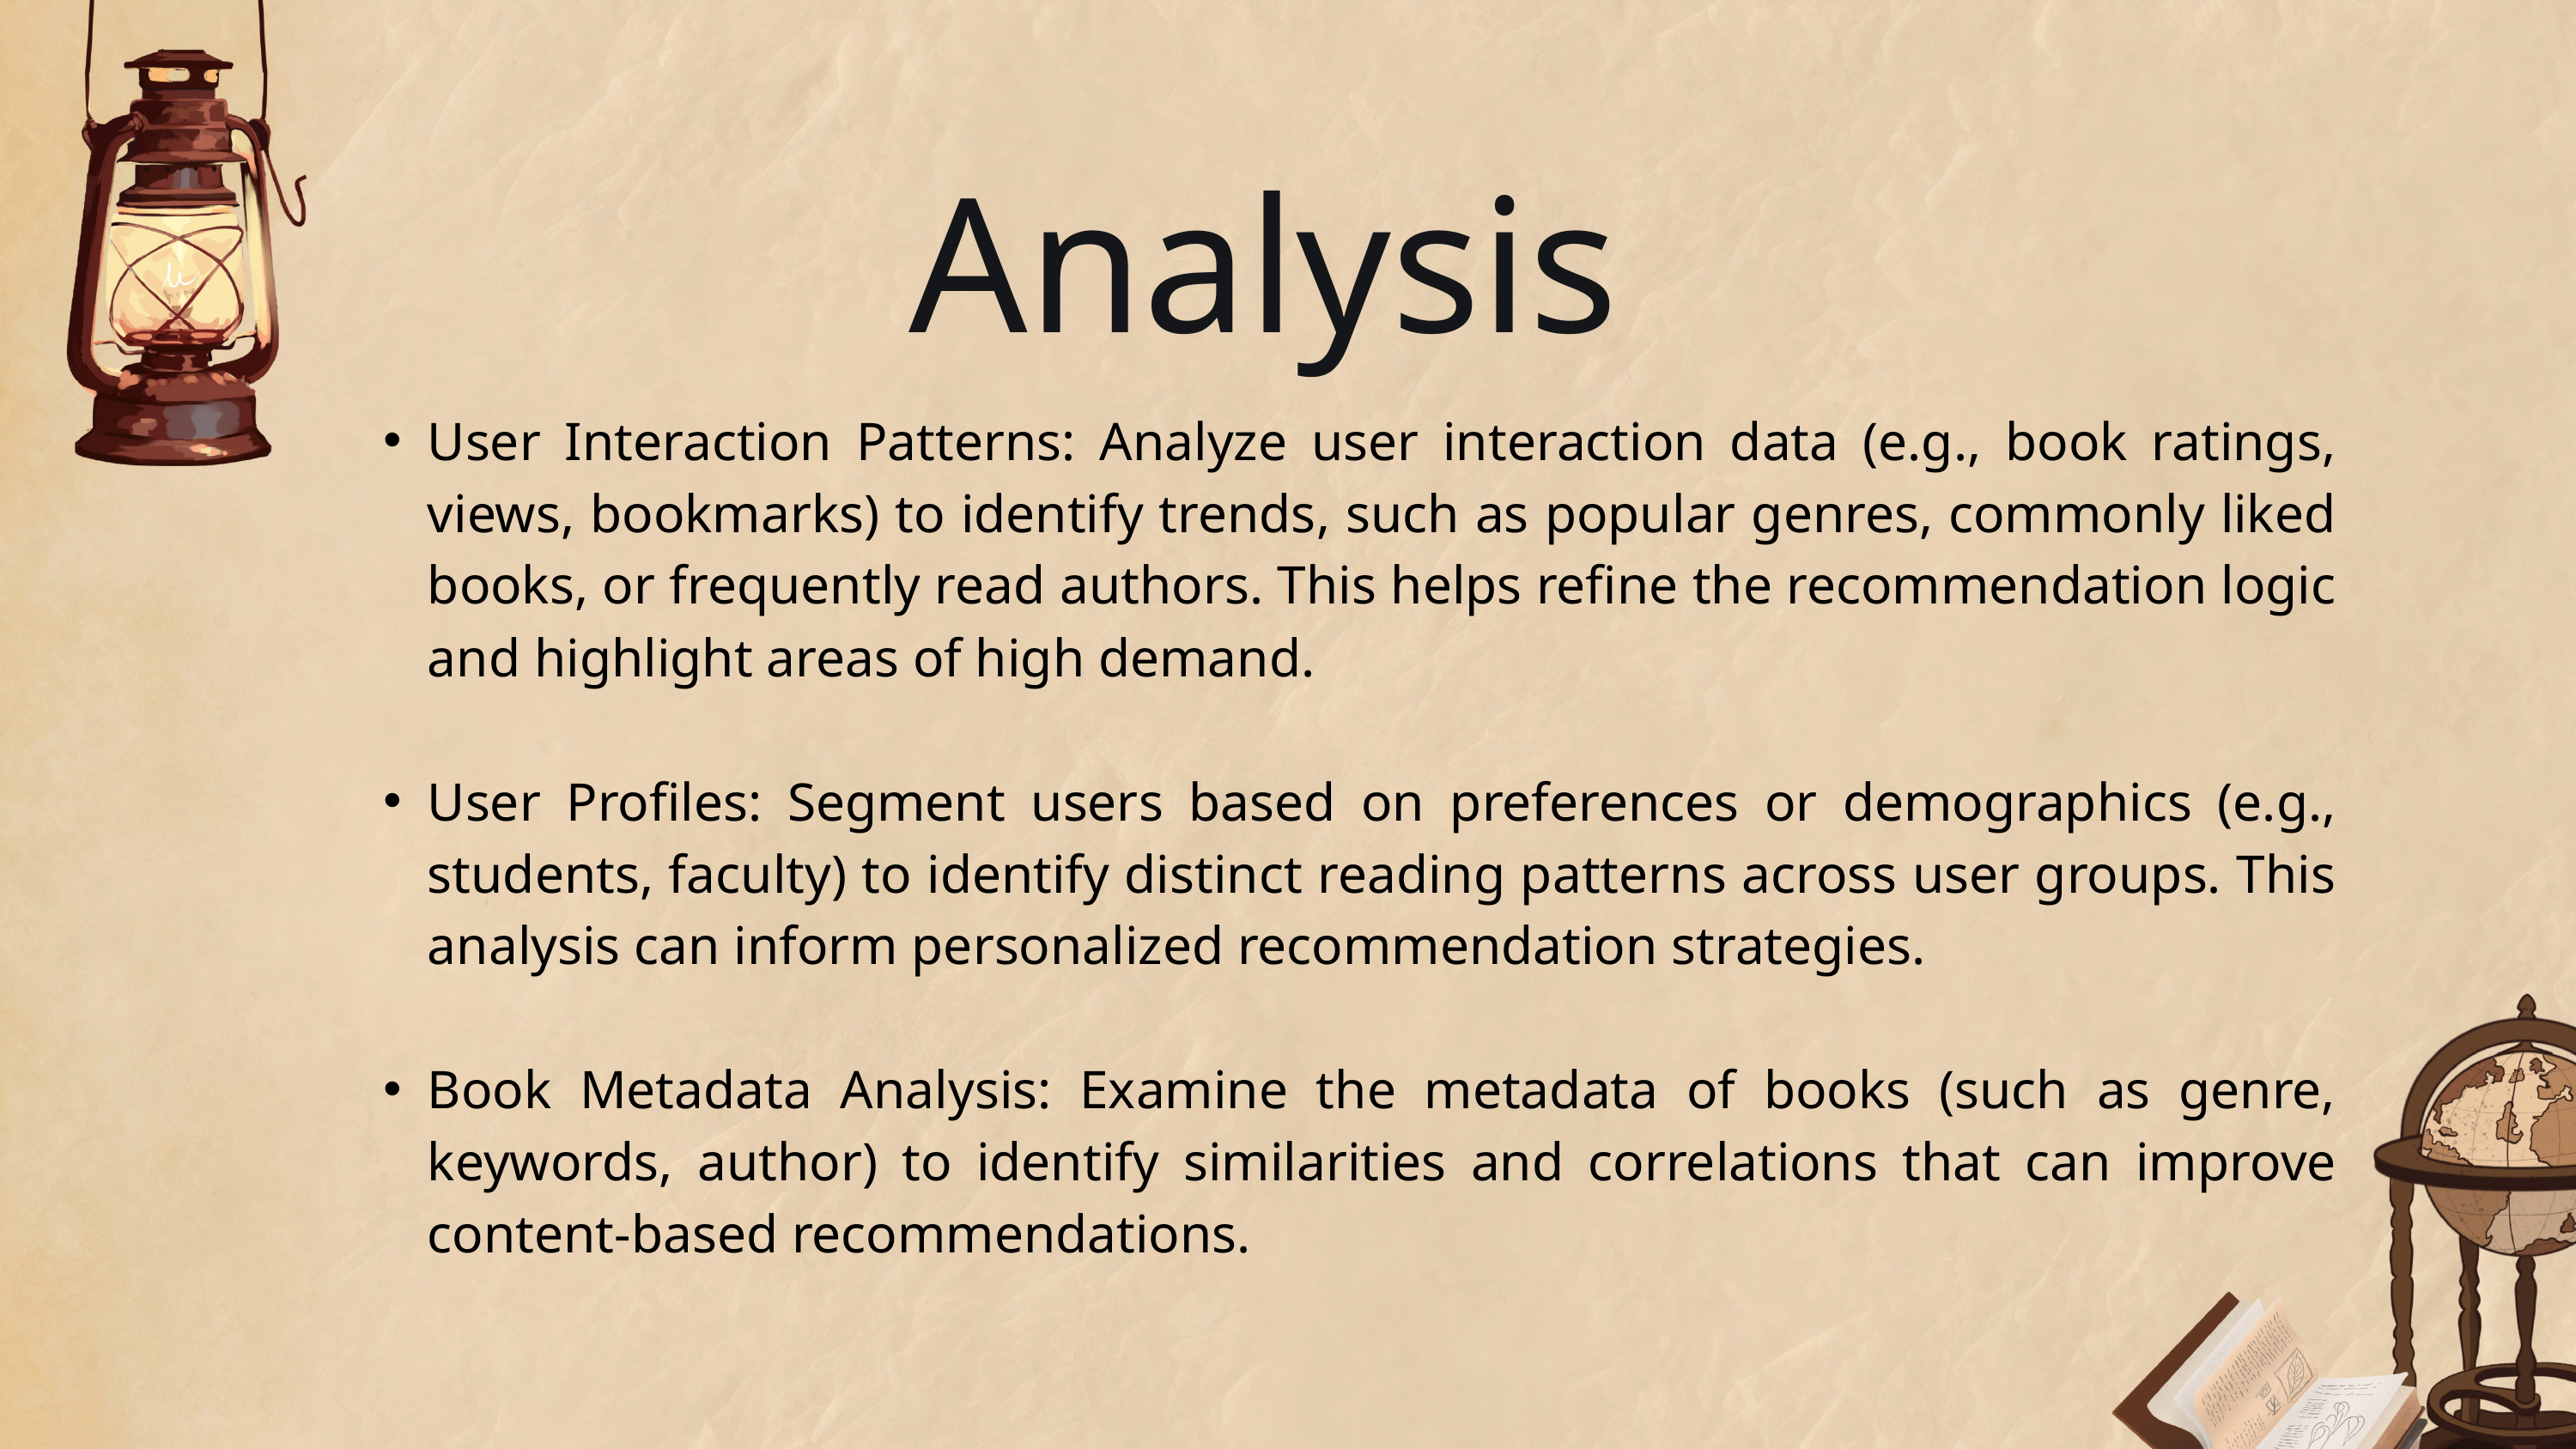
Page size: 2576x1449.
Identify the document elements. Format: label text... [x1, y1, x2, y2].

text_box User Interaction Patterns: Analyze user interaction data (e.g., book ratings, views, bookmarks) to identify trends, such as popular genres, commonly liked books, or frequently read authors. This helps refine the recommendation logic and highlight areas of high demand. User Profiles: Segment users based on preferences or demographics (e.g., students, faculty) to identify distinct reading patterns across user groups. This analysis can inform personalized recommendation strategies. Book Metadata Analysis: Examine the metadata of books (such as genre, keywords, author) to identify similarities and correlations that can improve content-based recommendations. [339, 398, 2339, 1336]
text_box [0, 0, 2576, 1449]
text_box [2371, 993, 2576, 1449]
text_box [66, 0, 307, 466]
text_box Analysis [368, 108, 2208, 370]
text_box [2111, 1291, 2428, 1449]
